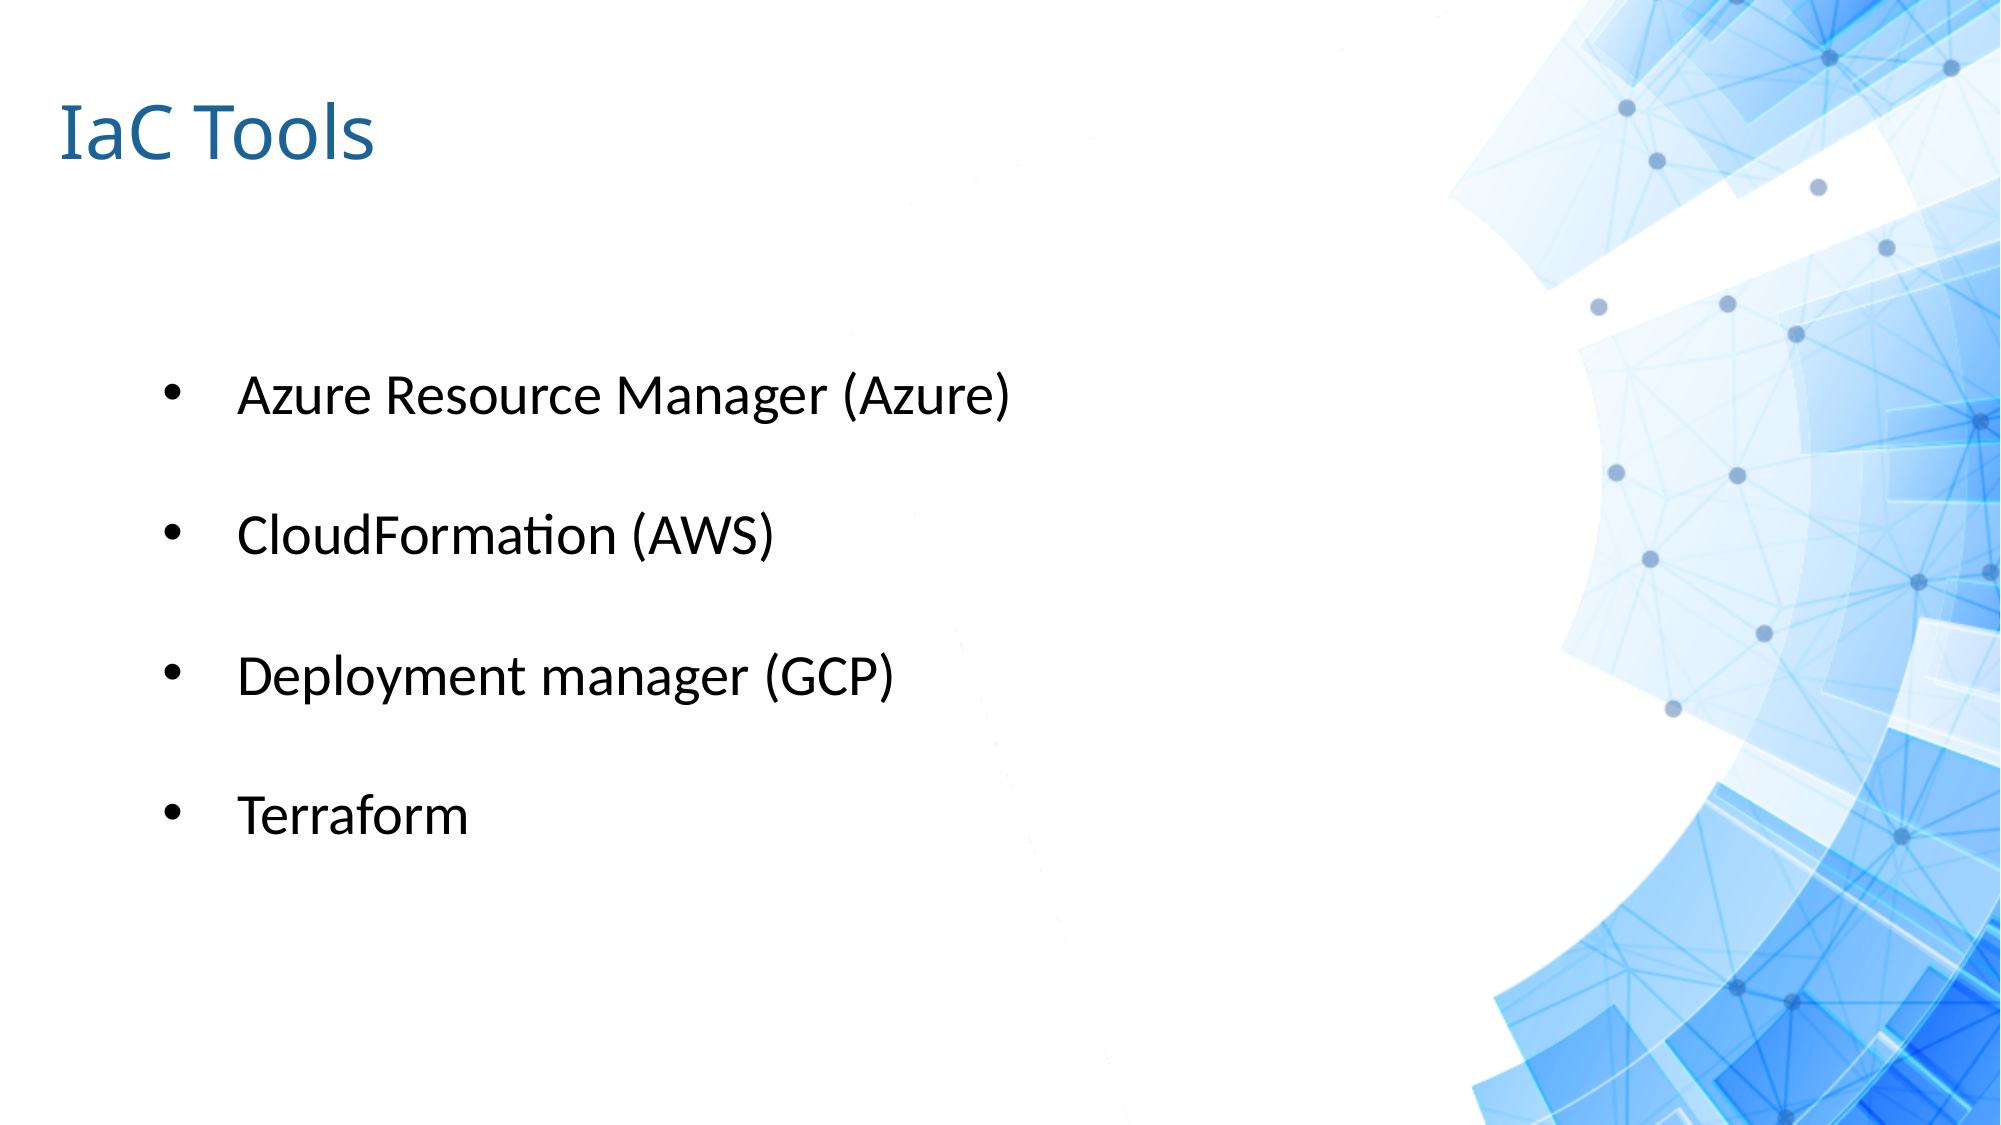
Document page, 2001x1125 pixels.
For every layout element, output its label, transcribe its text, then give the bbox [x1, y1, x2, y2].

text_box IaC Tools [44, 77, 392, 183]
picture [0, 0, 2001, 1125]
text_box Azure Resource Manager (Azure) CloudFormation (AWS) Deployment manager (GCP) Terraform [147, 279, 1265, 854]
